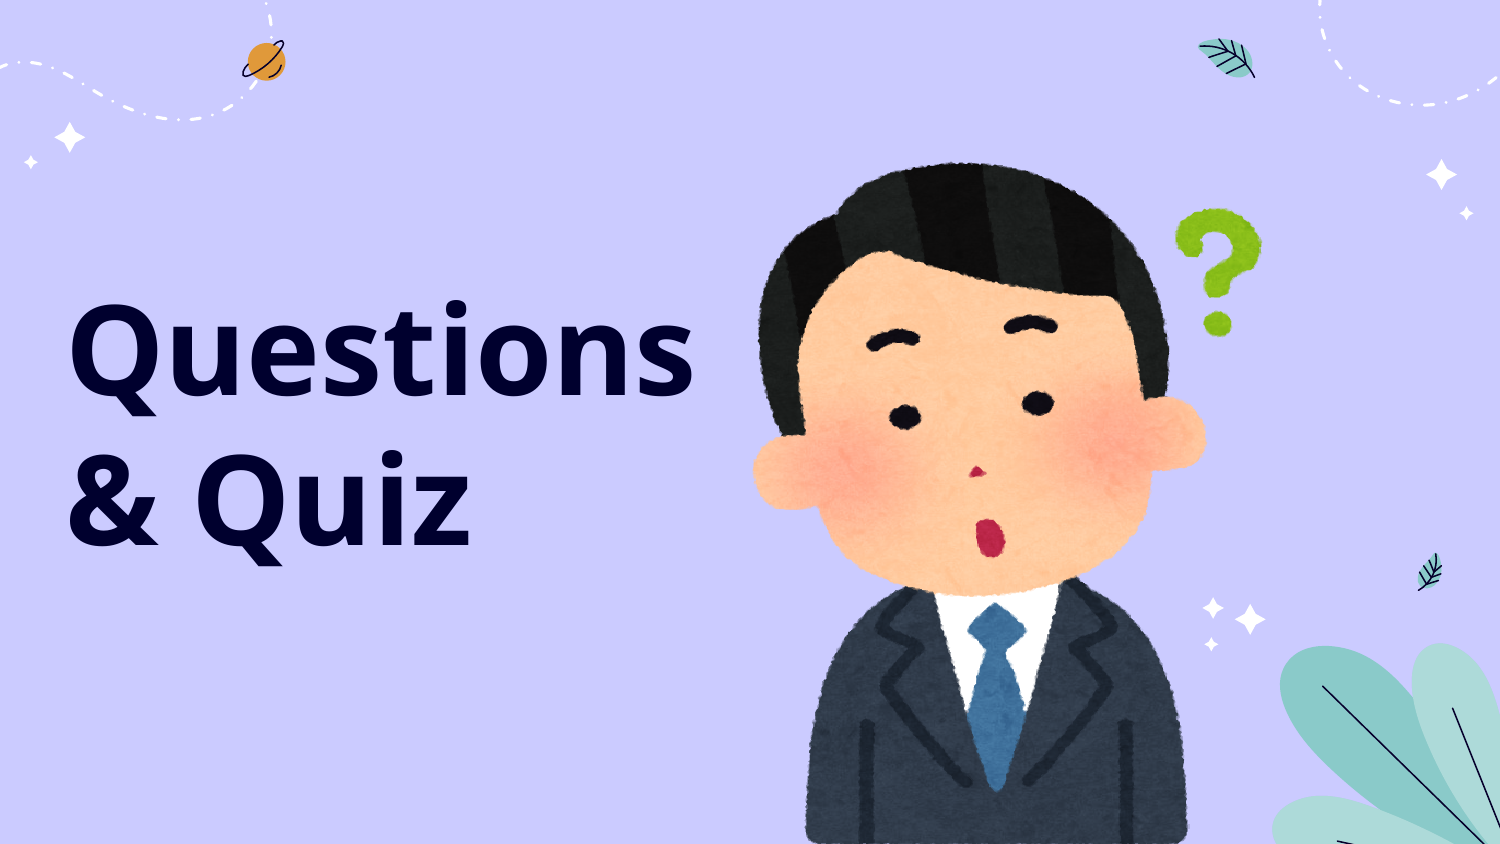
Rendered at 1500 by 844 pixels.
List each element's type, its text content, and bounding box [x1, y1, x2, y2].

picture [685, 144, 1307, 844]
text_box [1311, 643, 1500, 844]
text_box Questions & Quiz [50, 262, 680, 578]
